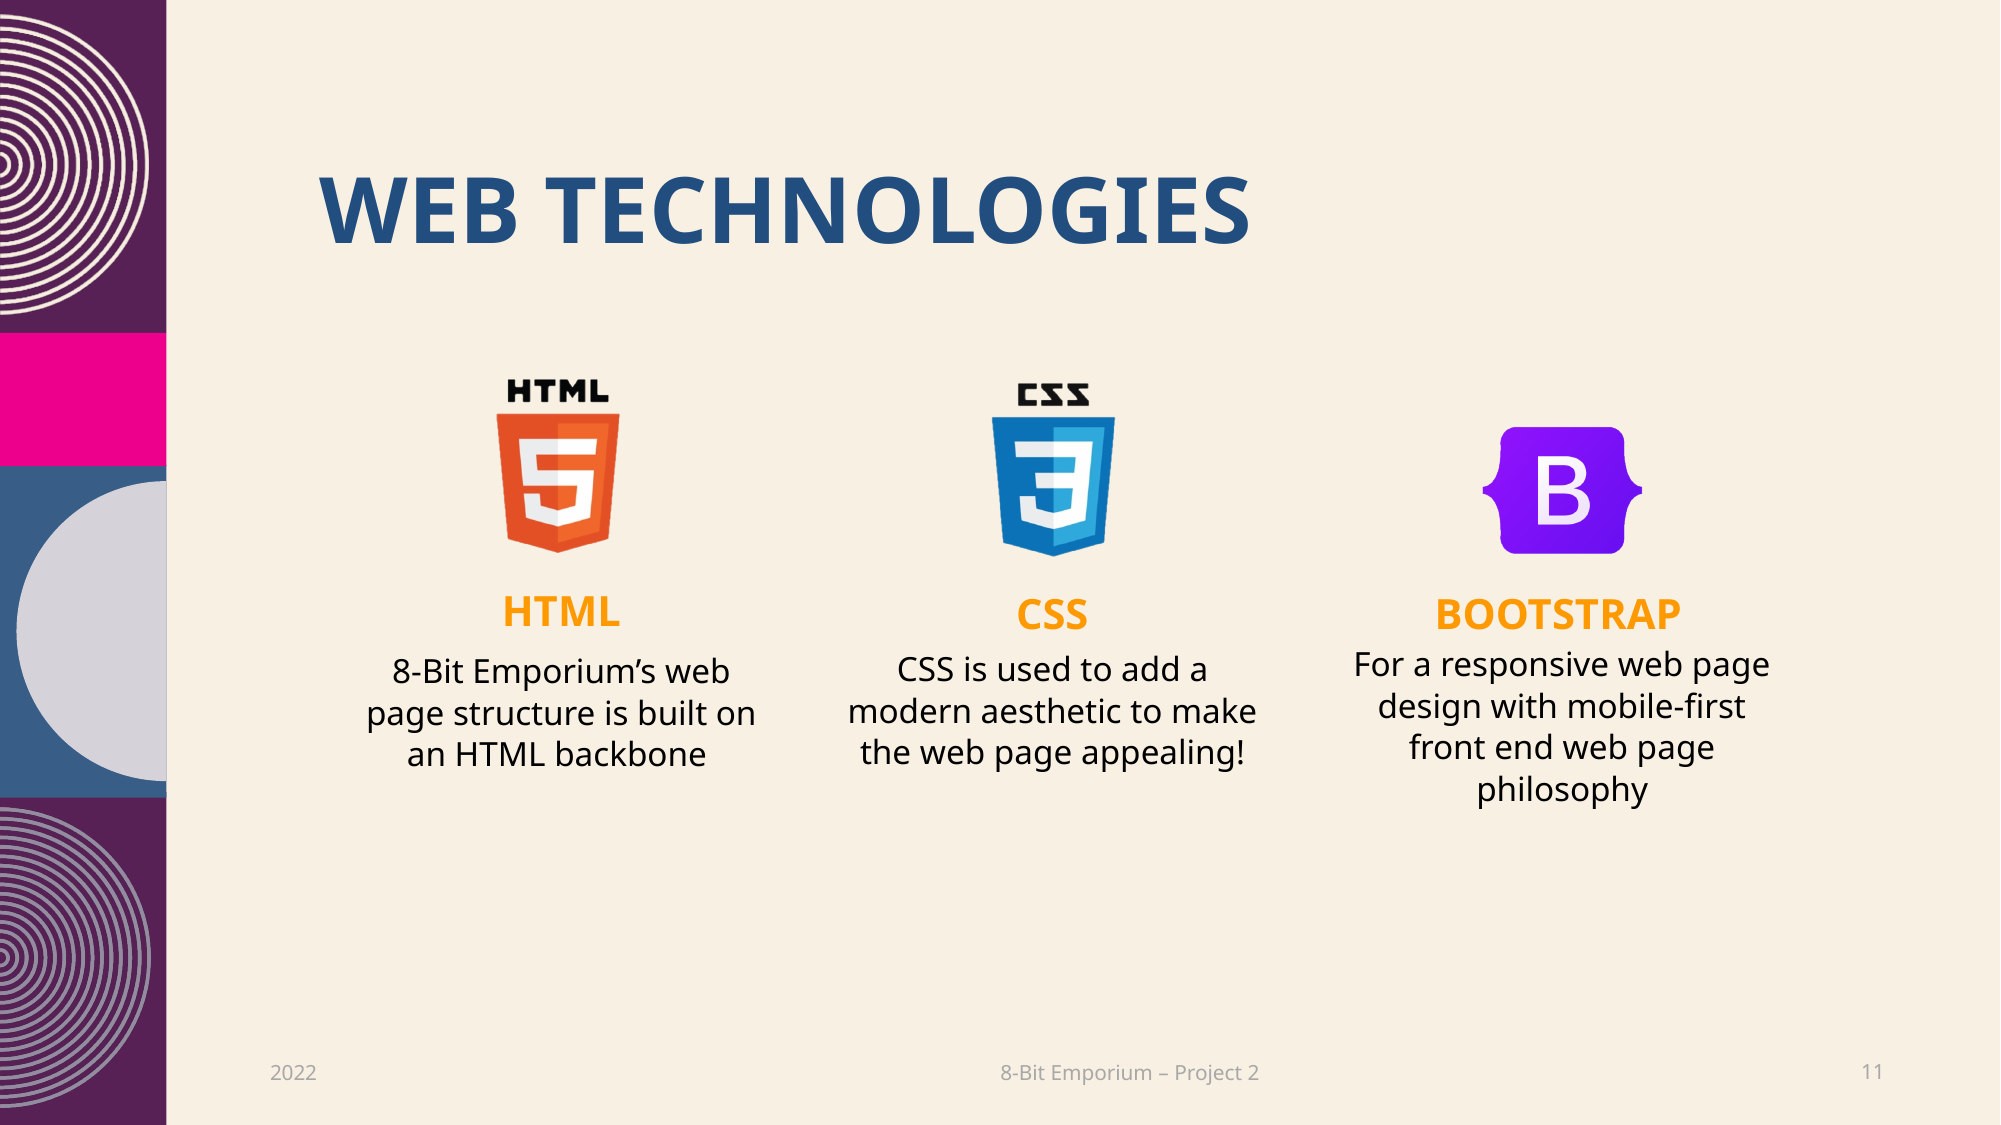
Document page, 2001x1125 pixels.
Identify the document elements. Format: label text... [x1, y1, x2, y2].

list CSS is used to add a modern aesthetic to make the web page appealing! [827, 638, 1278, 826]
list Bootstrap [1333, 578, 1784, 654]
picture [1, 808, 151, 1108]
list For a responsive web page design with mobile-first front end web page philosophy [1337, 633, 1788, 839]
picture [0, 15, 149, 314]
list HTML [336, 575, 787, 640]
list CSS [827, 578, 1278, 638]
picture [470, 365, 631, 566]
picture [1466, 417, 1650, 563]
footer 8-Bit Emporium – Project 2 [942, 1041, 1318, 1102]
picture [972, 367, 1133, 569]
list 8-Bit Emporium’s web page structure is built on an HTML backbone [336, 640, 787, 812]
slide_number 2022 [255, 1042, 435, 1103]
slide_number 11 [1824, 1042, 1900, 1103]
title Web technologies [304, 157, 1900, 303]
